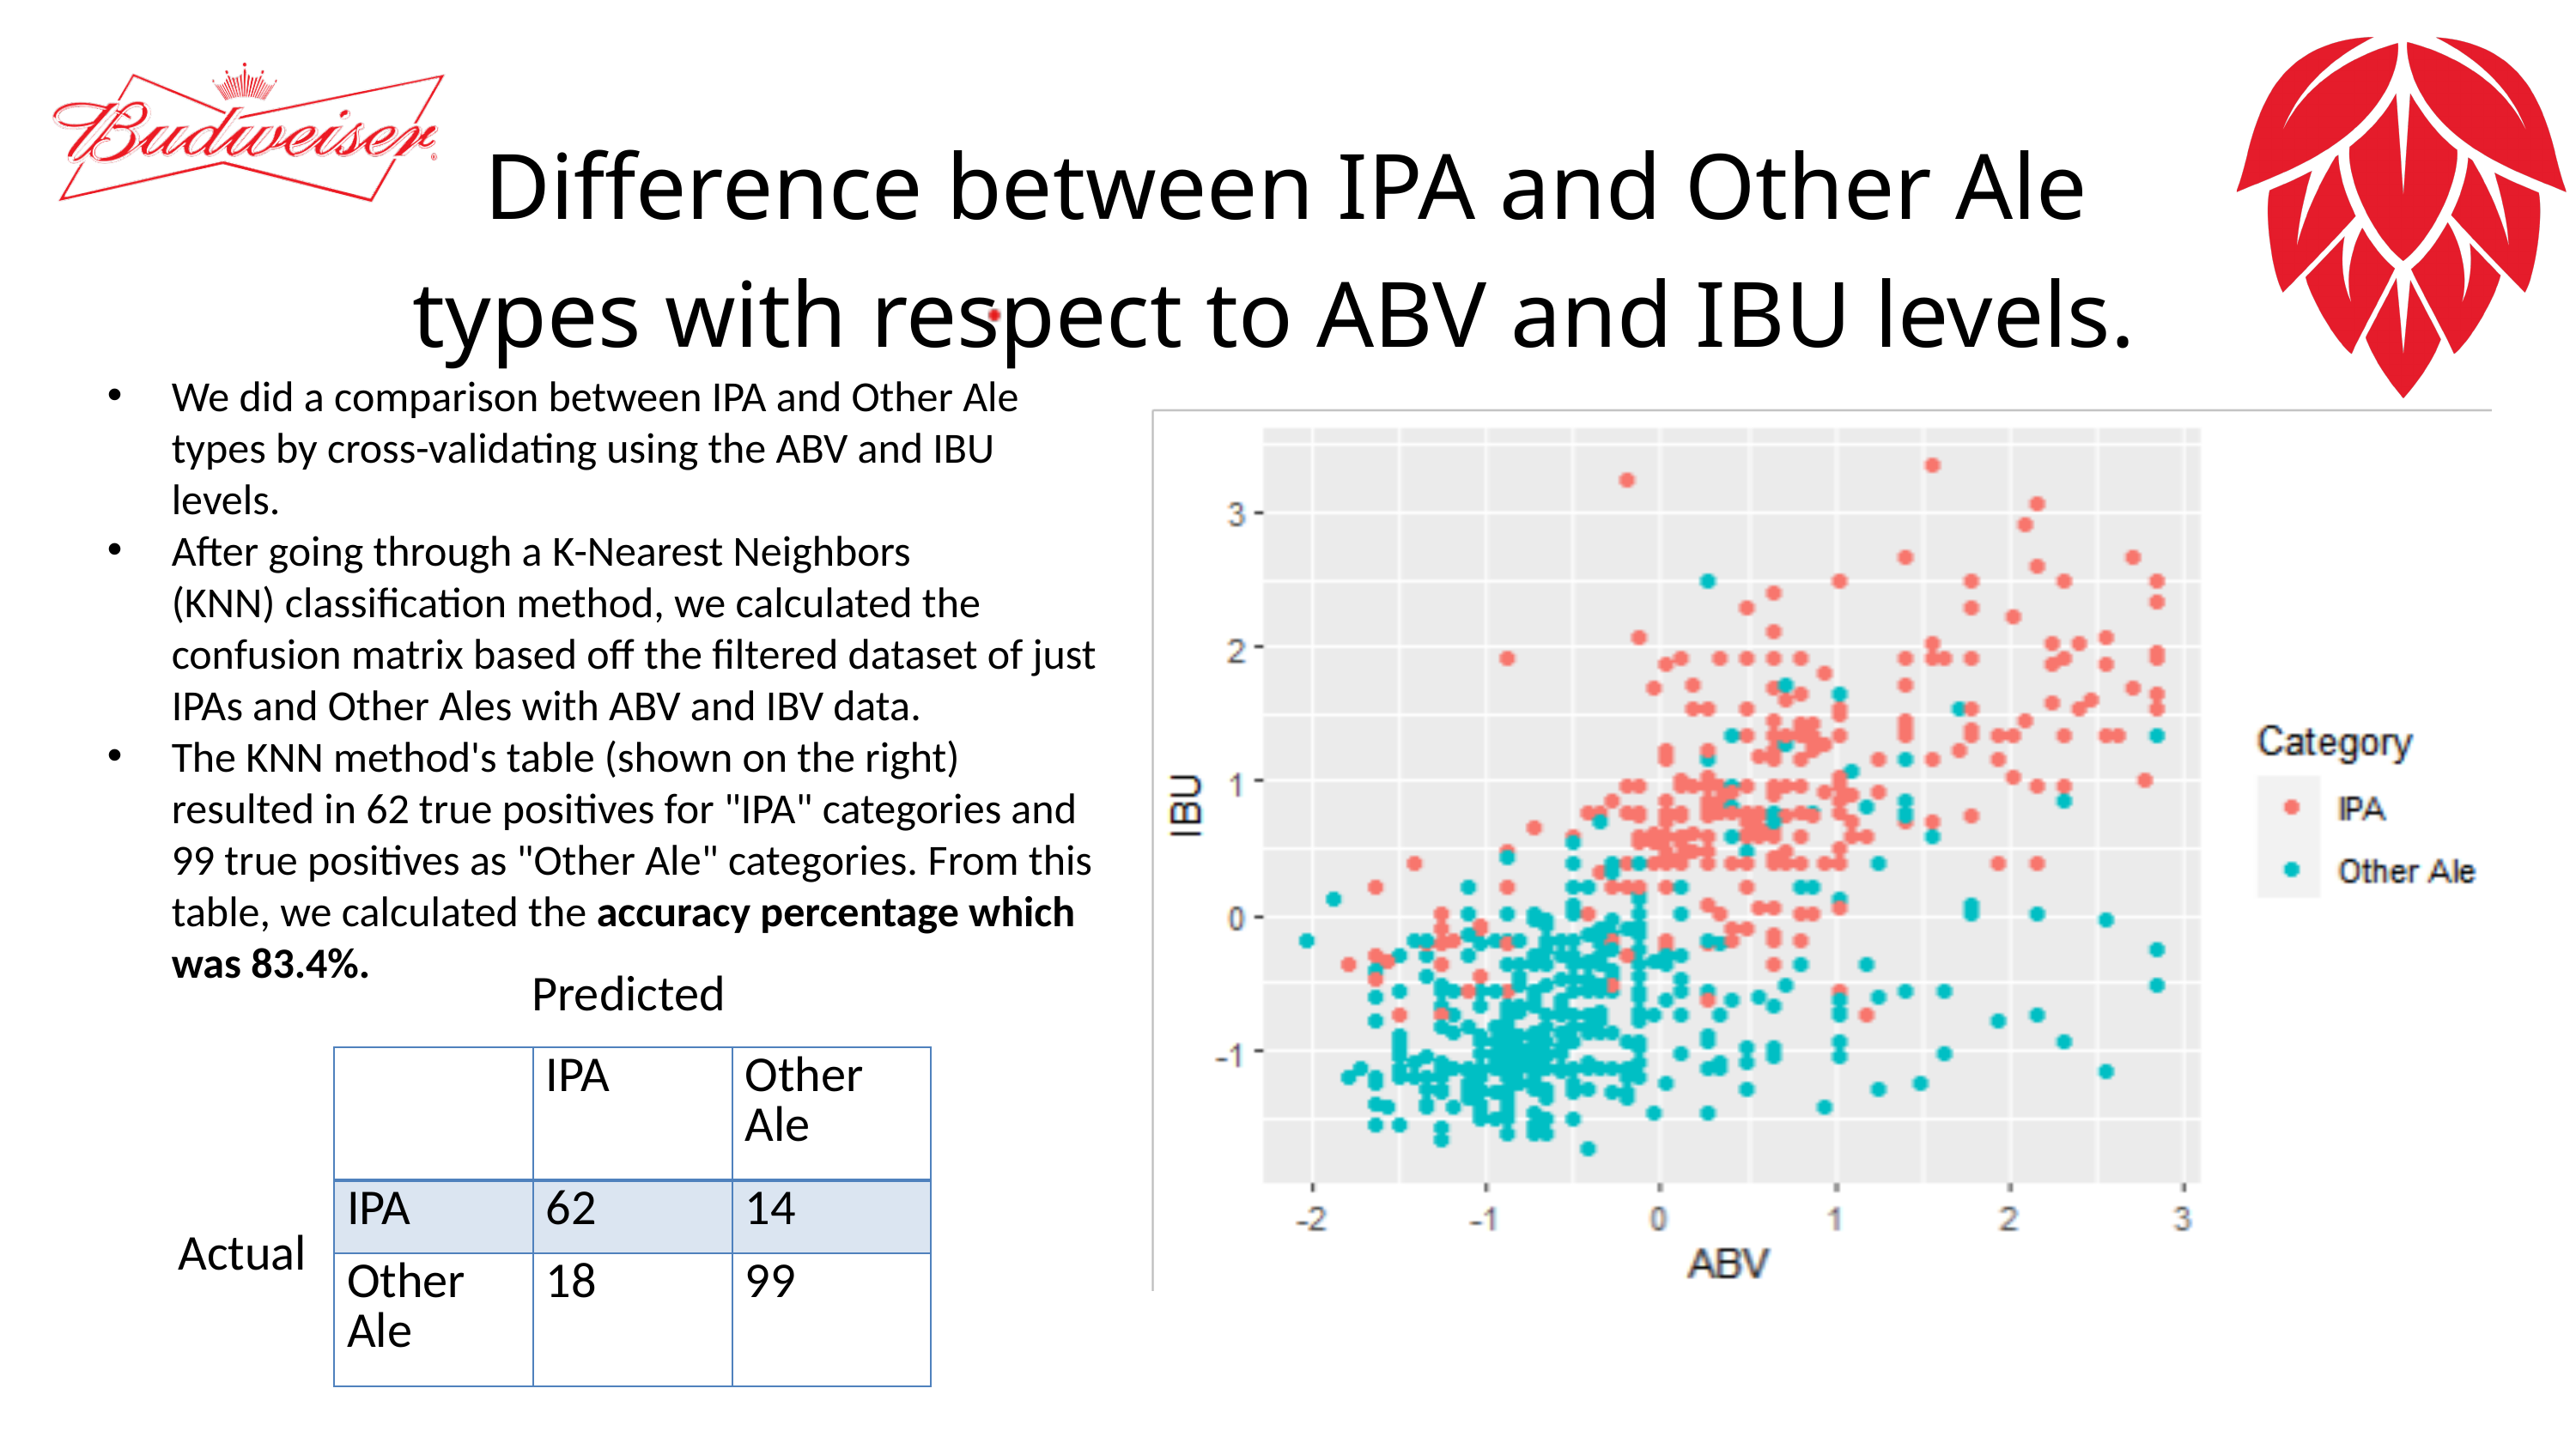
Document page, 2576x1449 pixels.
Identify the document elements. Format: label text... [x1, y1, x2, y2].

table_header [335, 1048, 532, 1179]
text_box [43, 42, 459, 217]
table_cell Other Ale [335, 1287, 532, 1385]
text_box Actual [165, 1214, 552, 1287]
table_header Other Ale [733, 1048, 930, 1179]
table_cell 14 [733, 1182, 930, 1252]
table_header IPA [534, 1048, 732, 1179]
table_cell 18 [534, 1254, 732, 1385]
picture [987, 307, 2493, 1291]
text_box We did a comparison between IPA and Other Ale types by cross-validating using the ABV and IBU levels. After going through a K-Nearest Neighbors (KNN) classification method, we calculated the confusion matrix based off the filtered dataset of just IPAs and Other Ales with ABV and IBV data. The KNN method's table (shown on the right) resulted in 62 true positives for "IPA" categories and 99 true positives as "Other Ale" categories. From this table, we calculated the accuracy percentage which was 83.4%. [94, 362, 981, 994]
table_cell IPA [335, 1182, 532, 1214]
text_box Predicted [519, 994, 981, 1028]
text_box [2236, 37, 2567, 398]
text_box Difference between IPA and Other Ale types with respect to ABV and IBU levels. [396, 110, 2178, 362]
table_cell 62 [534, 1182, 732, 1252]
table_cell 99 [733, 1254, 930, 1385]
